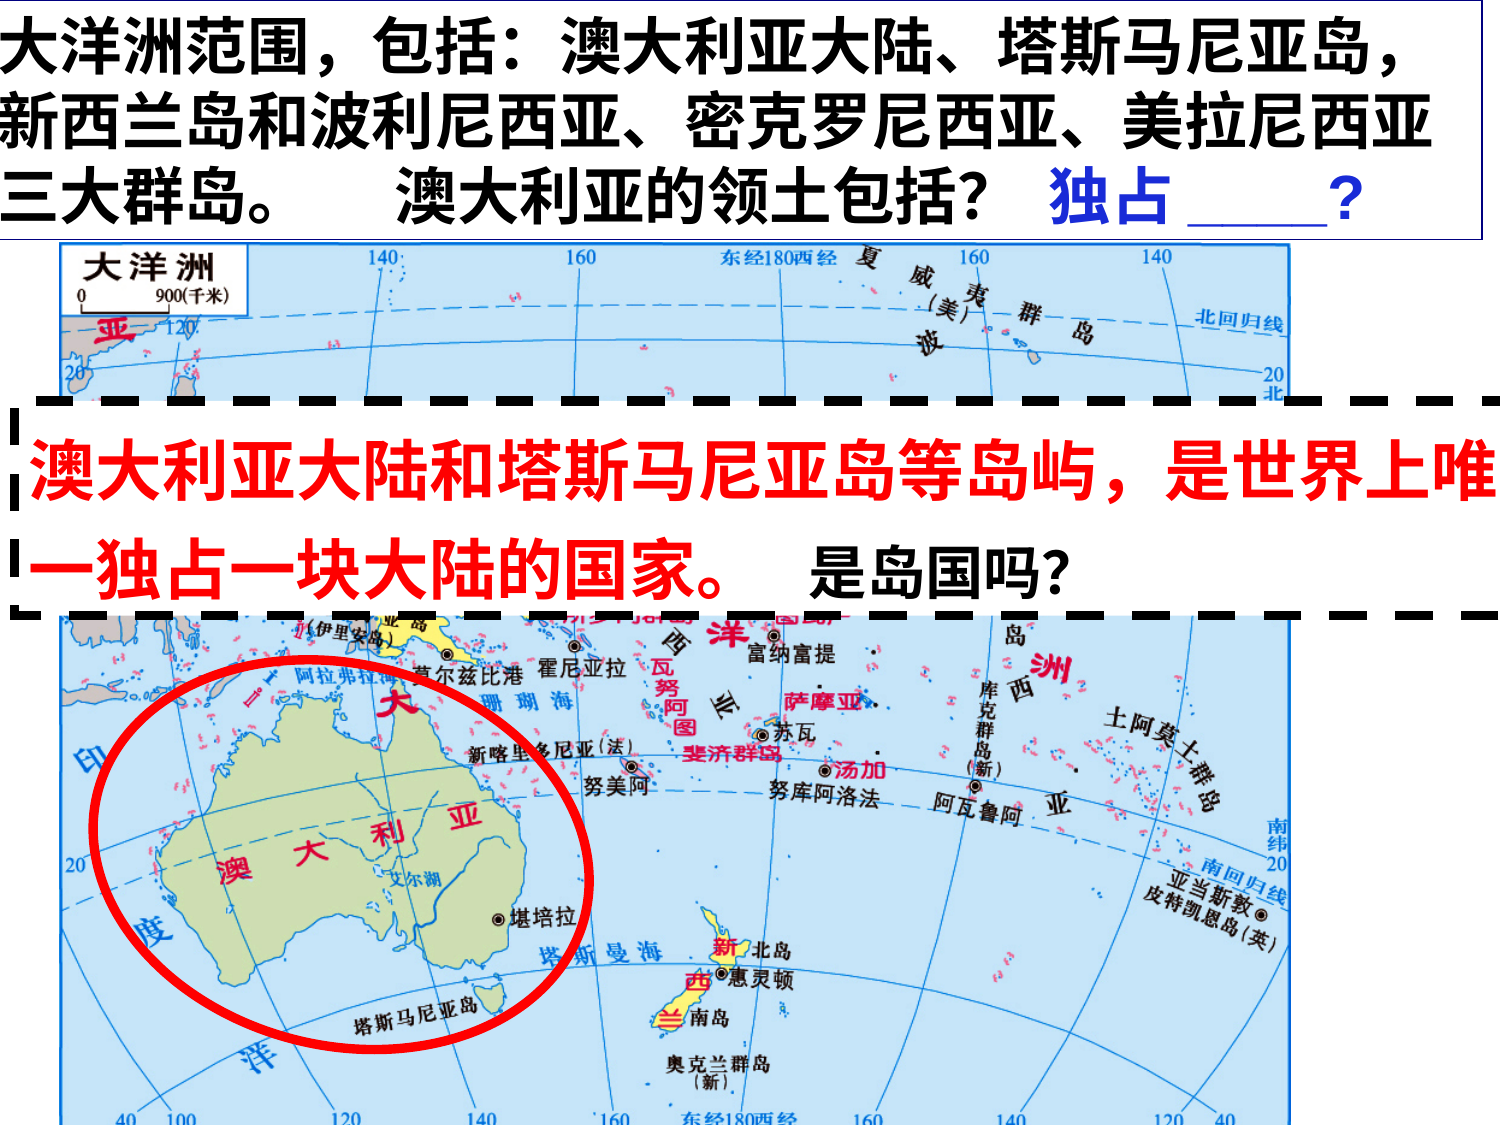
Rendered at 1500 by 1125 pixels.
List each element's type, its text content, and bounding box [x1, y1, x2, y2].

text_box 澳大利亚大陆和塔斯马尼亚岛等岛屿，是世界上唯一独占一块大陆的国家。 是岛国吗？ [14, 400, 53, 616]
text_box 大洋洲范围，包括：澳大利亚大陆、塔斯马尼亚岛，新西兰岛和波利尼西亚、密克罗尼西亚、美拉尼西亚三大群岛。 澳大利亚的领土包括？ 独占____? [0, 0, 1483, 240]
text_box 澳大利亚大陆和塔斯马尼亚岛等岛屿，是世界上唯一独占一块大陆的国家。 是岛国吗？ [1296, 400, 1500, 616]
picture [58, 242, 1291, 1125]
